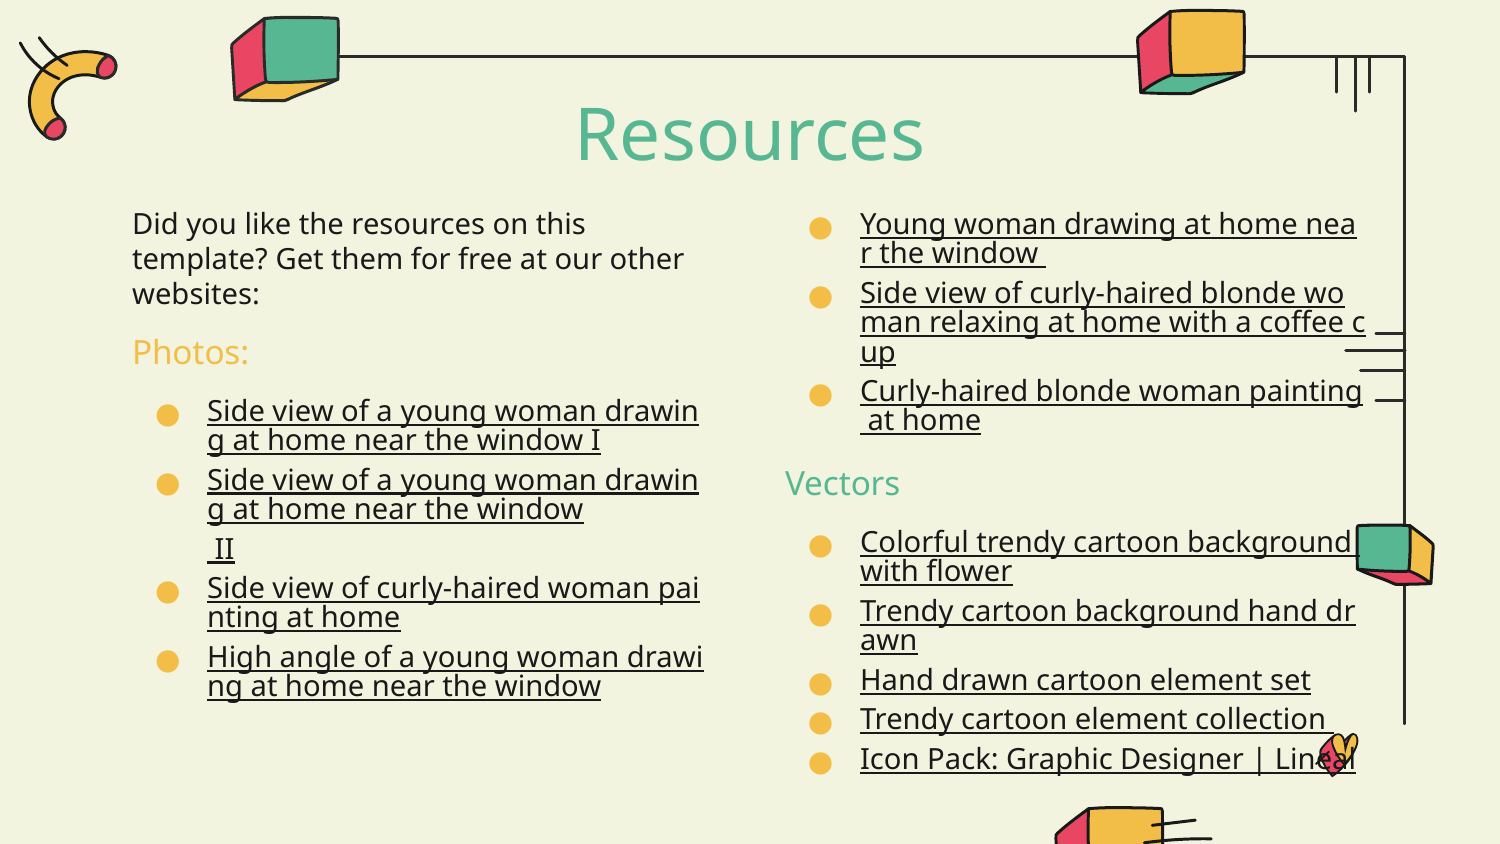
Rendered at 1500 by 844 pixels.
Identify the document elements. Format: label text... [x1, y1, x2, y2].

list Young woman drawing at home near the window Side view of curly-haired blonde woman relaxing at home with a coffee cup Curly-haired blonde woman painting at home Vectors Colorful trendy cartoon background with flower Trendy cartoon background hand drawn Hand drawn cartoon element set Trendy cartoon element collection Icon Pack: Graphic Designer | Lineal [770, 190, 1383, 760]
title Resources [118, 72, 1382, 167]
list Did you like the resources on this template? Get them for free at our other websites: Photos: Side view of a young woman drawing at home near the window I Side view of a young woman drawing at home near the window II Side view of curly-haired woman painting at home High angle of a young woman drawing at home near the window [116, 190, 730, 760]
